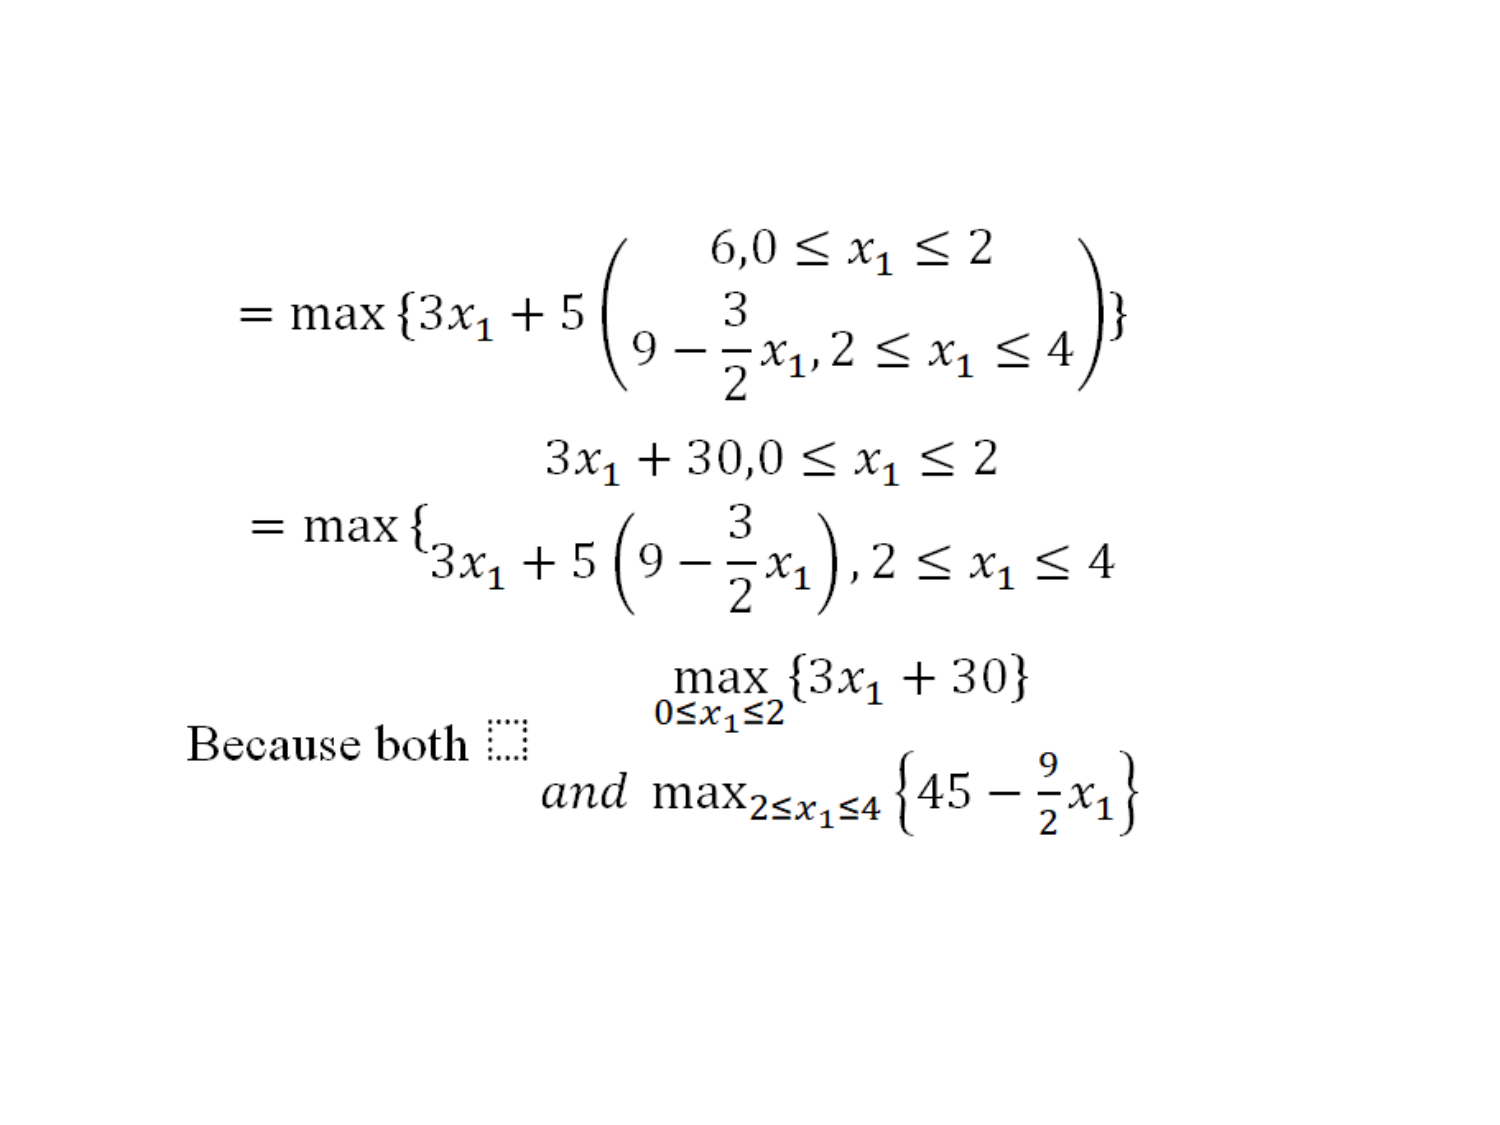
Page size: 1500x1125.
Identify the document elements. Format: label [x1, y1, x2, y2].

list [111, 207, 1270, 955]
